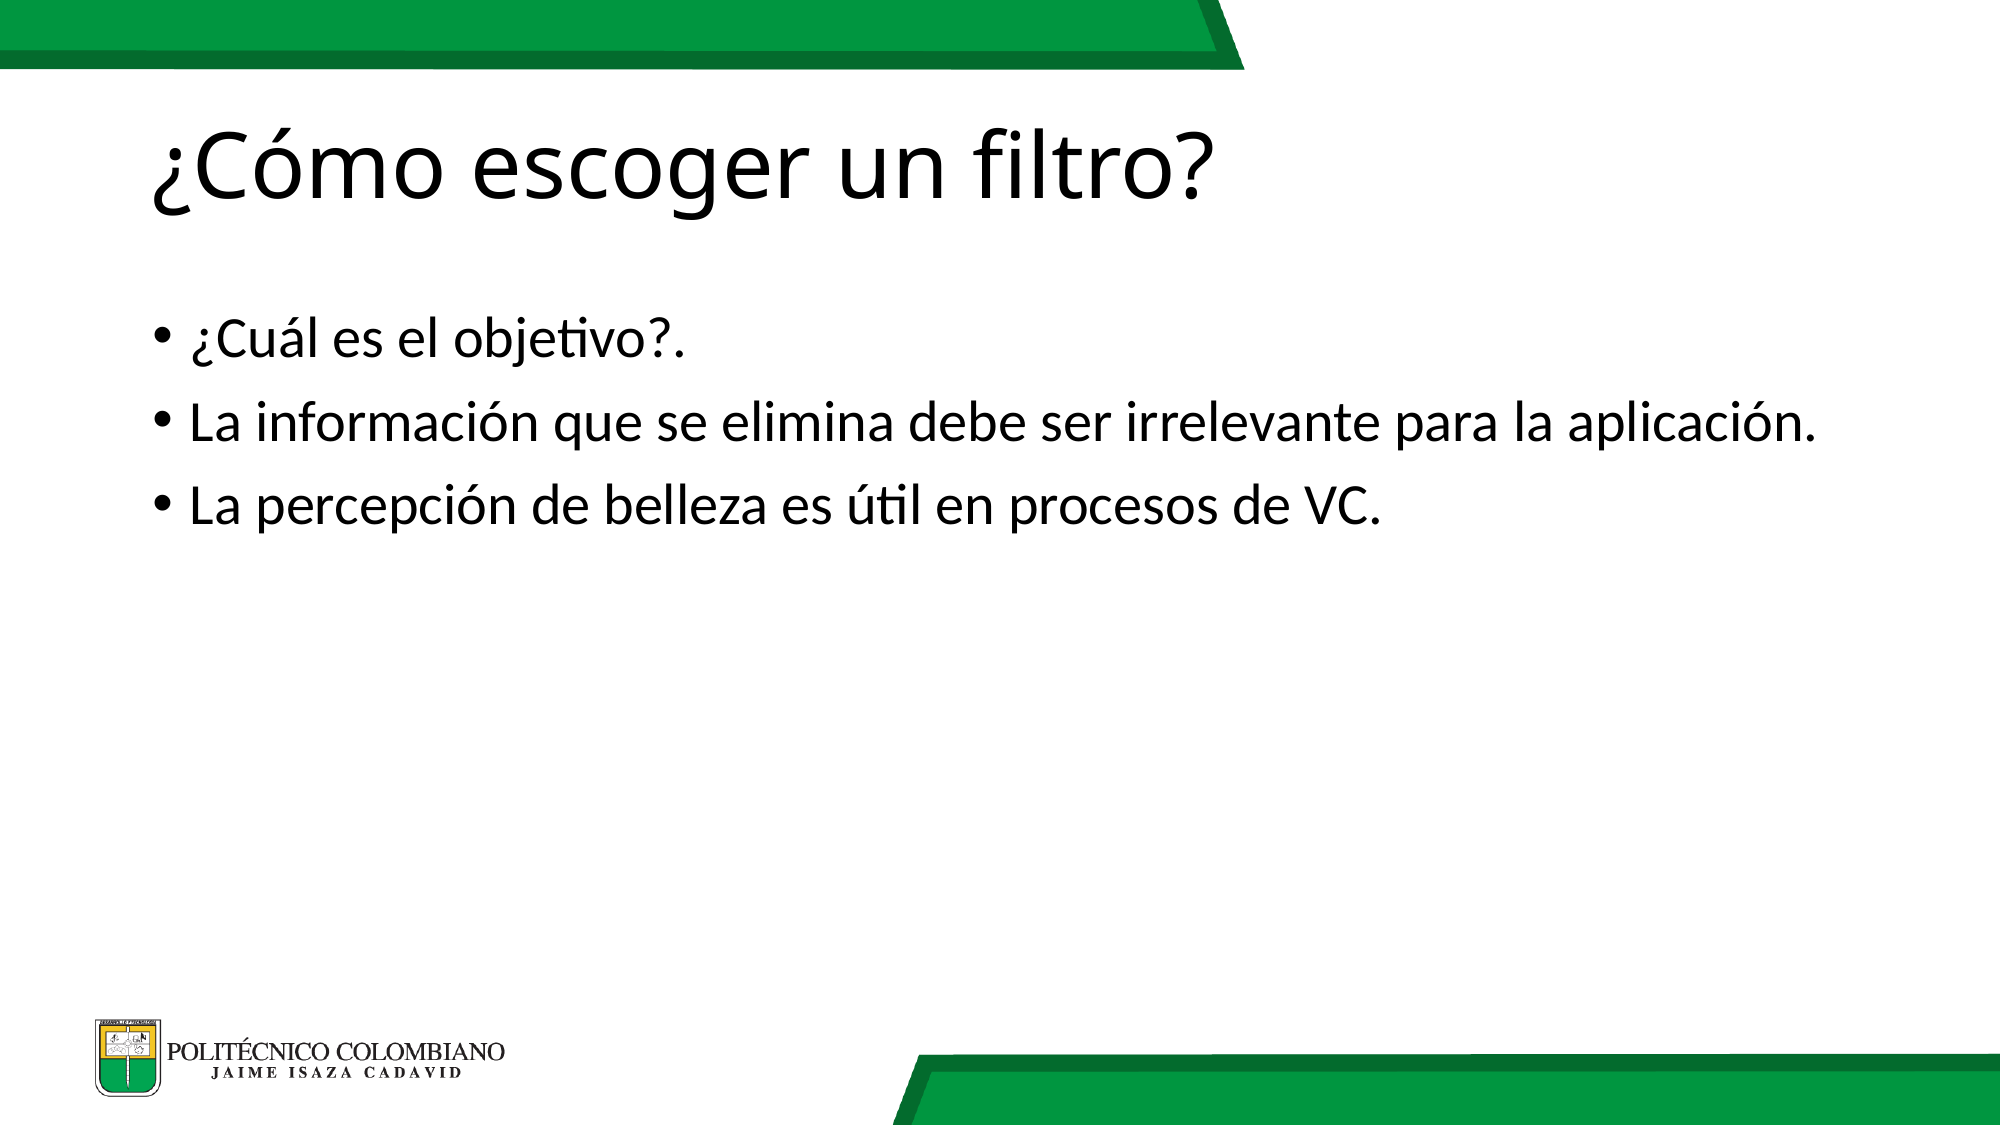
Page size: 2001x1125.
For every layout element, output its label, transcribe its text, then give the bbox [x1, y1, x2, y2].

list ¿Cuál es el objetivo?. La información que se elimina debe ser irrelevante para la aplicación. La percepción de belleza es útil en procesos de VC. [137, 299, 1863, 1014]
picture [0, 0, 2000, 1125]
title ¿Cómo escoger un filtro? [137, 59, 1863, 278]
